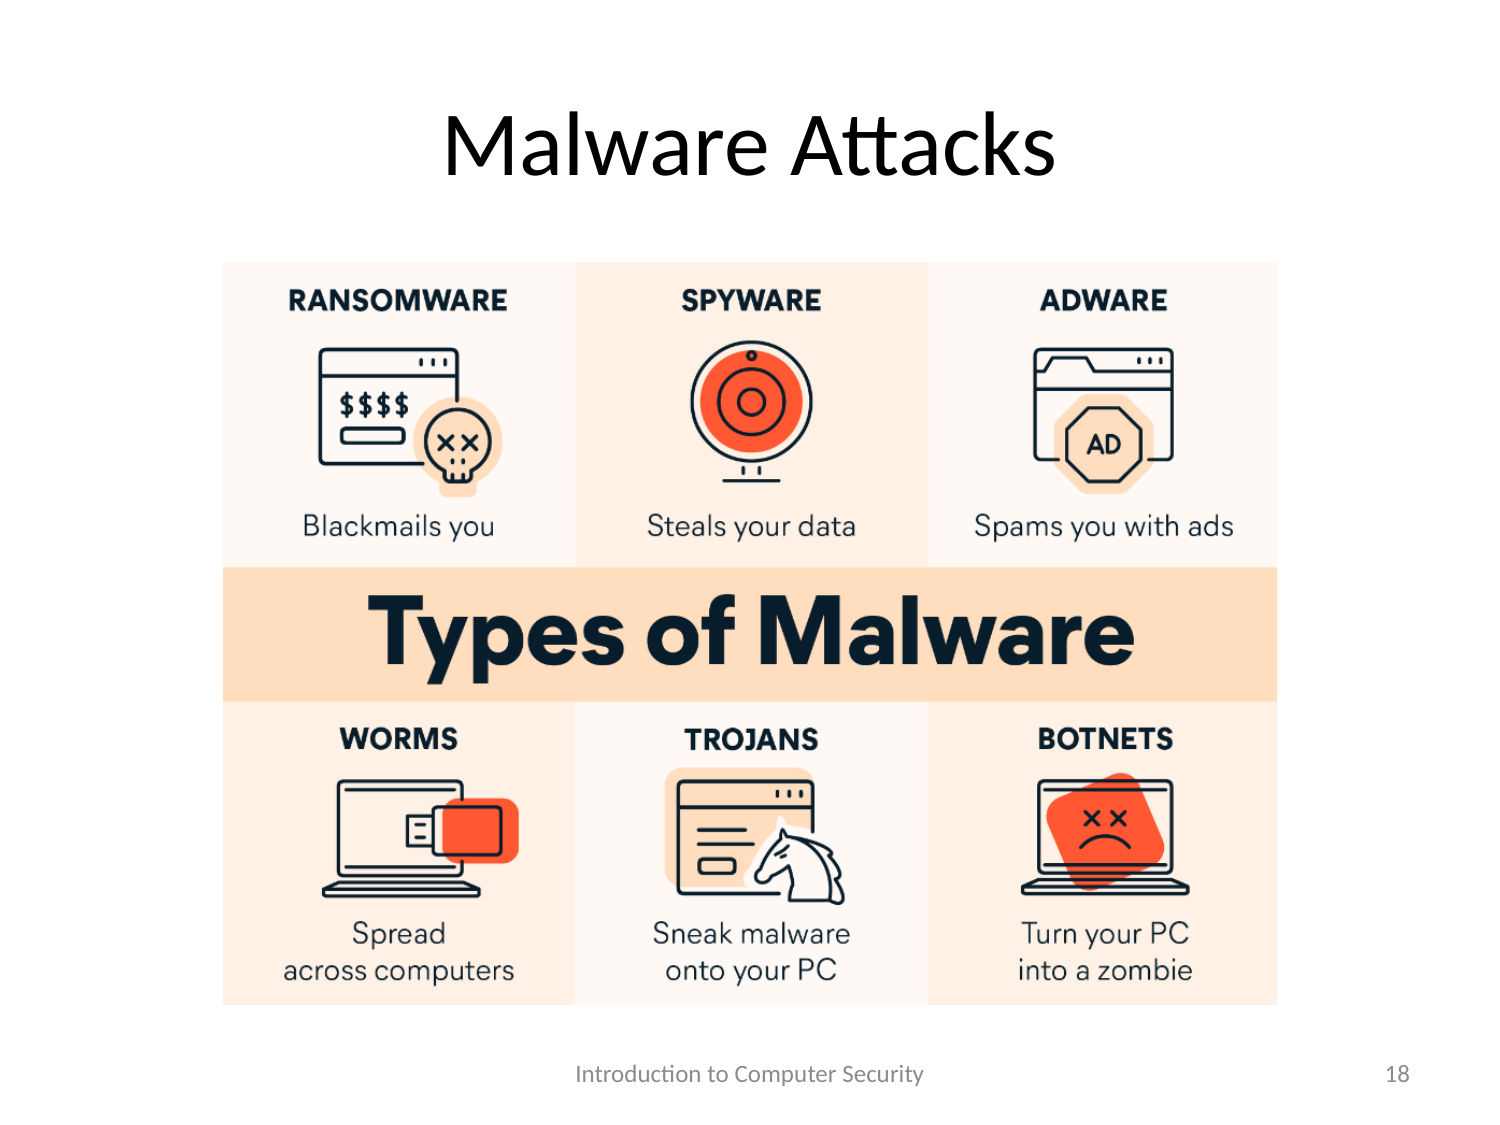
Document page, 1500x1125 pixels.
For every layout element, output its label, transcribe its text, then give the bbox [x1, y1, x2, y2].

footer Introduction to Computer Security [512, 1042, 988, 1103]
slide_number 18 [1074, 1042, 1425, 1103]
title Malware Attacks [75, 45, 1425, 233]
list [223, 262, 1277, 1006]
